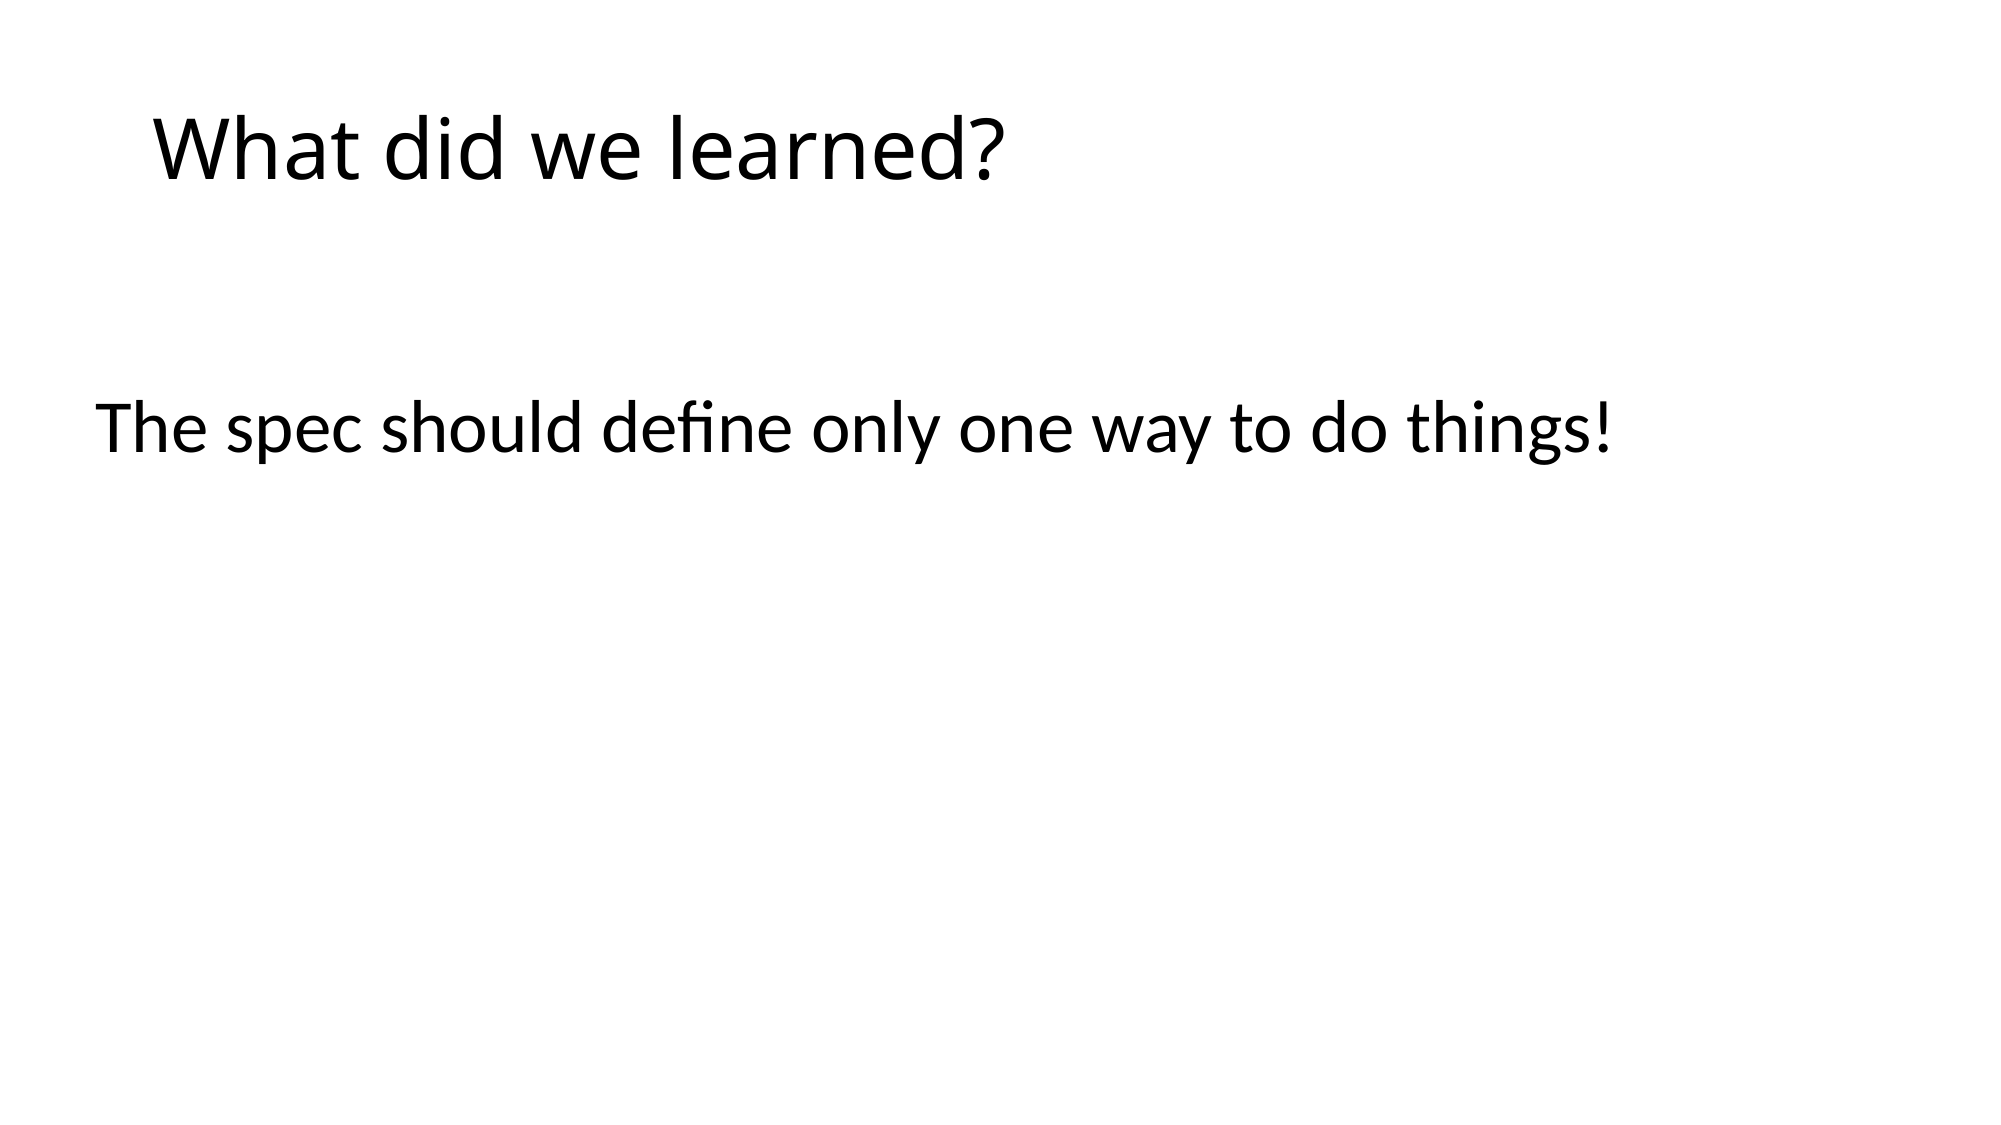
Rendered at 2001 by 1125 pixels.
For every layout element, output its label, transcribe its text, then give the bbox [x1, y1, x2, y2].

title What did we learned? [137, 59, 1062, 245]
text_box The spec should define only one way to do things! [80, 370, 1633, 476]
